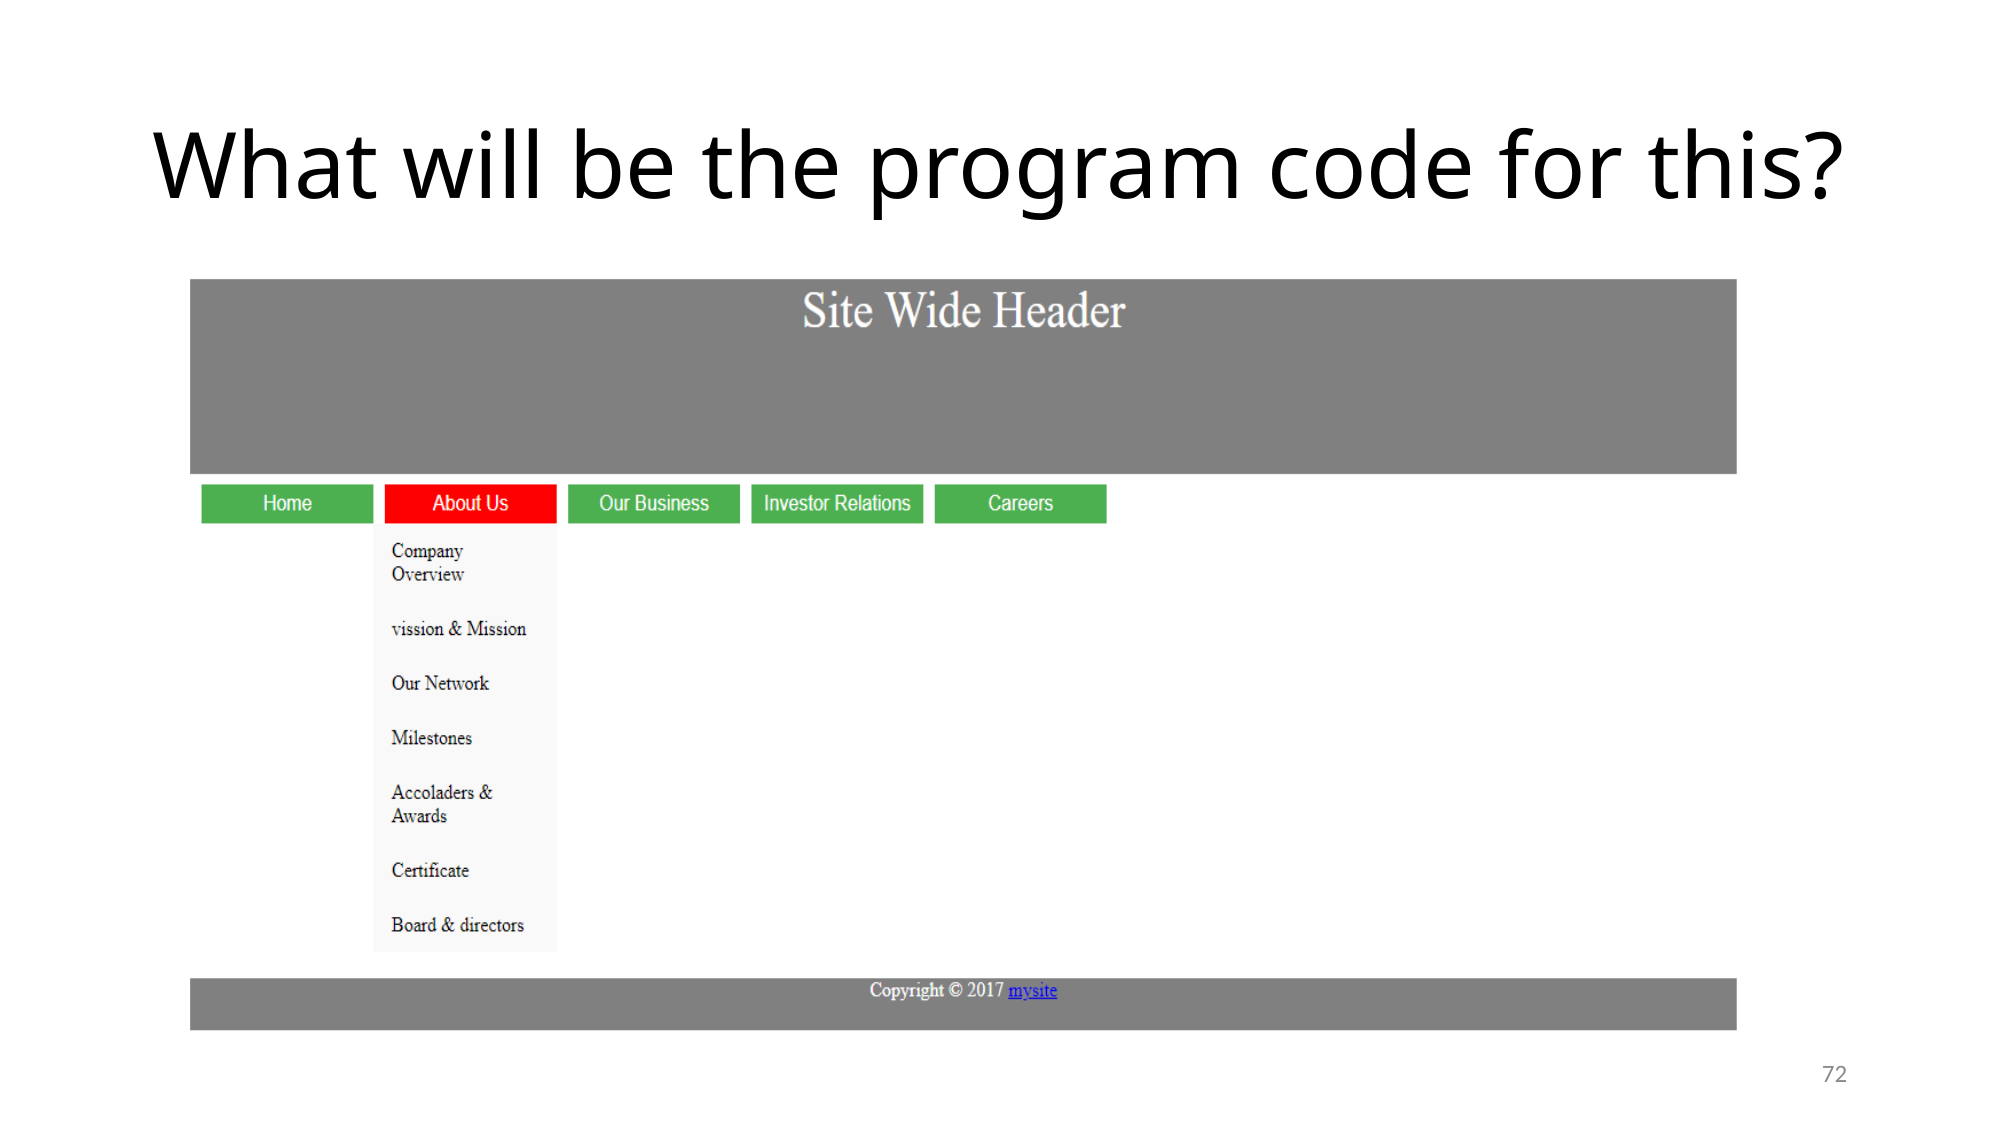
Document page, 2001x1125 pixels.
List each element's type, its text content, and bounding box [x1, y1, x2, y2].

title What will be the program code for this? [137, 59, 1863, 278]
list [181, 277, 1746, 1066]
slide_number 72 [1412, 1042, 1863, 1103]
